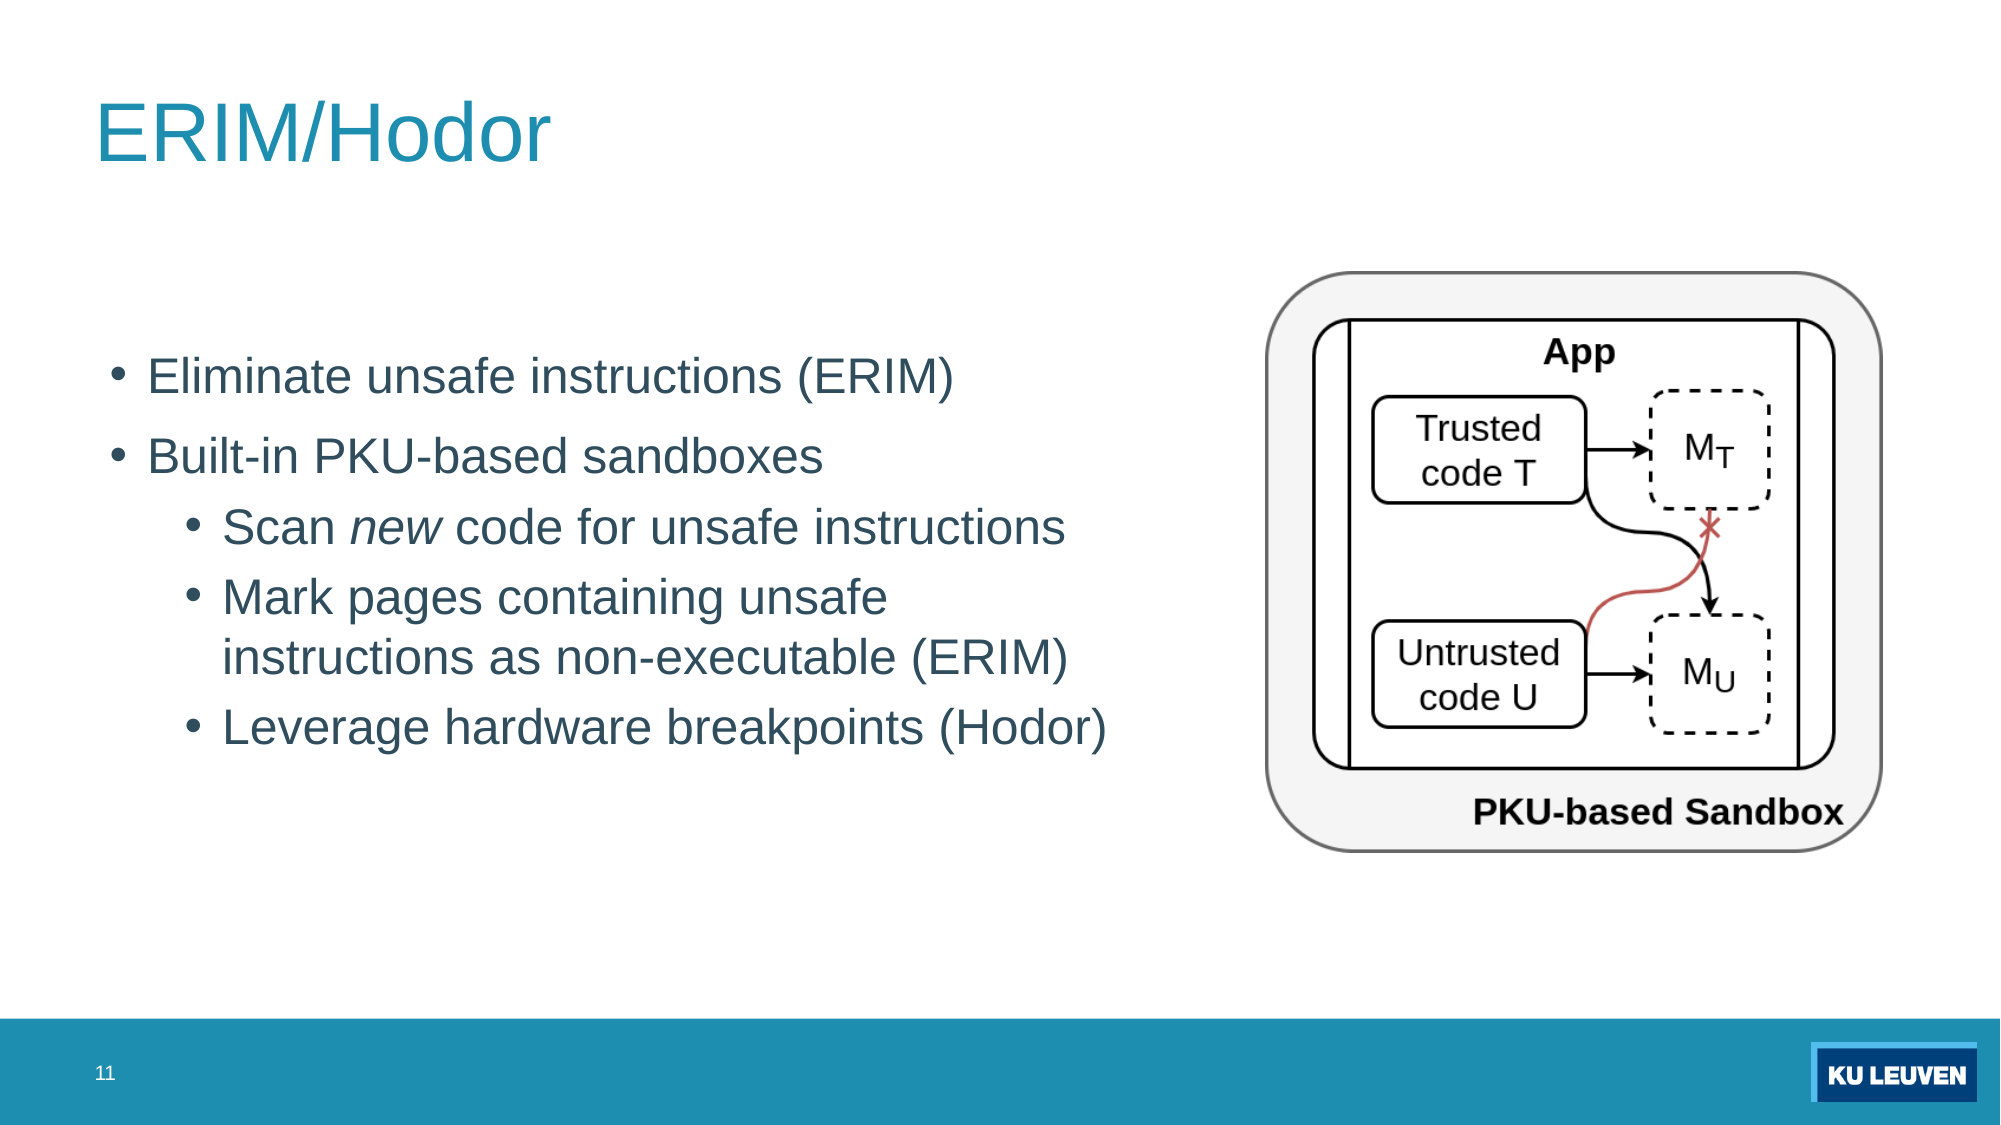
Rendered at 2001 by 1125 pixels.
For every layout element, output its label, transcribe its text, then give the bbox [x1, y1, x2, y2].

picture [1811, 1042, 1977, 1102]
slide_number 11 [94, 1018, 201, 1125]
title ERIM/Hodor [94, 33, 1906, 223]
list Eliminate unsafe instructions (ERIM) Built-in PKU-based sandboxes Scan new code for unsafe instructions Mark pages containing unsafe instructions as non-executable (ERIM) Leverage hardware breakpoints (Hodor) [94, 254, 1130, 987]
picture [1265, 271, 1883, 853]
